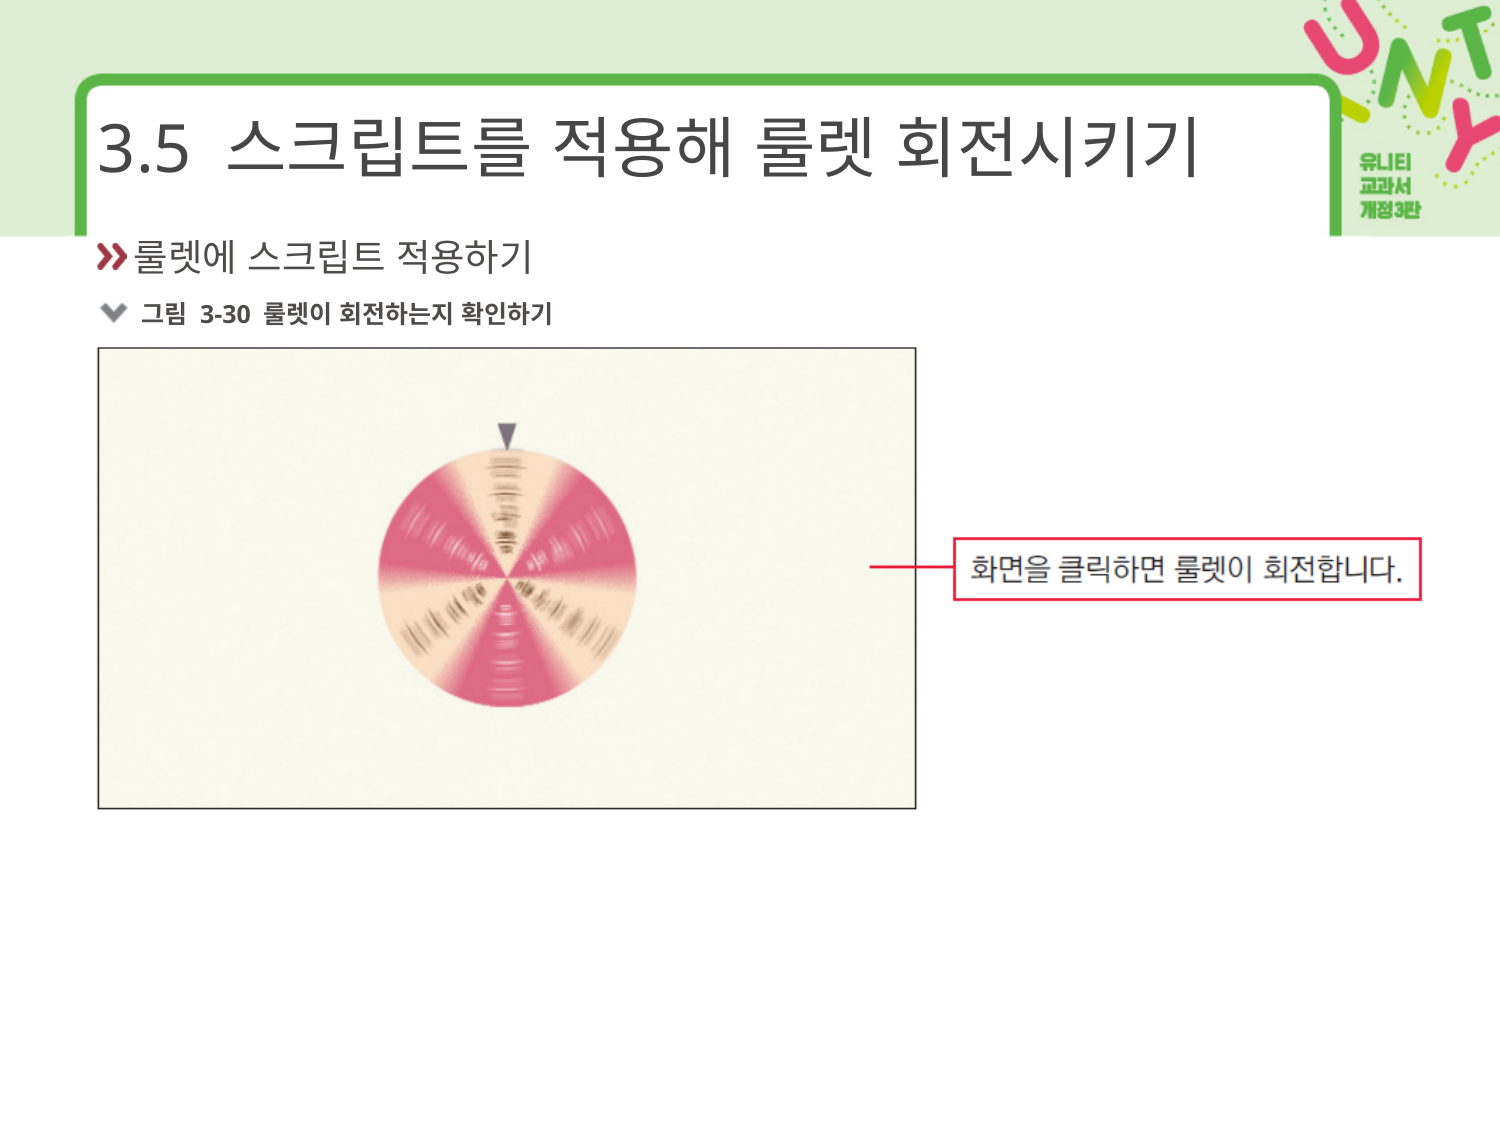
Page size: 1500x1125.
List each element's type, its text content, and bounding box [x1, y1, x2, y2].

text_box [97, 288, 1459, 344]
list 룰렛에 스크립트 적용하기 [81, 222, 1412, 1037]
title 3.5 스크립트를 적용해 룰렛 회전시키기 [82, 61, 1413, 193]
picture [0, 0, 1500, 1125]
